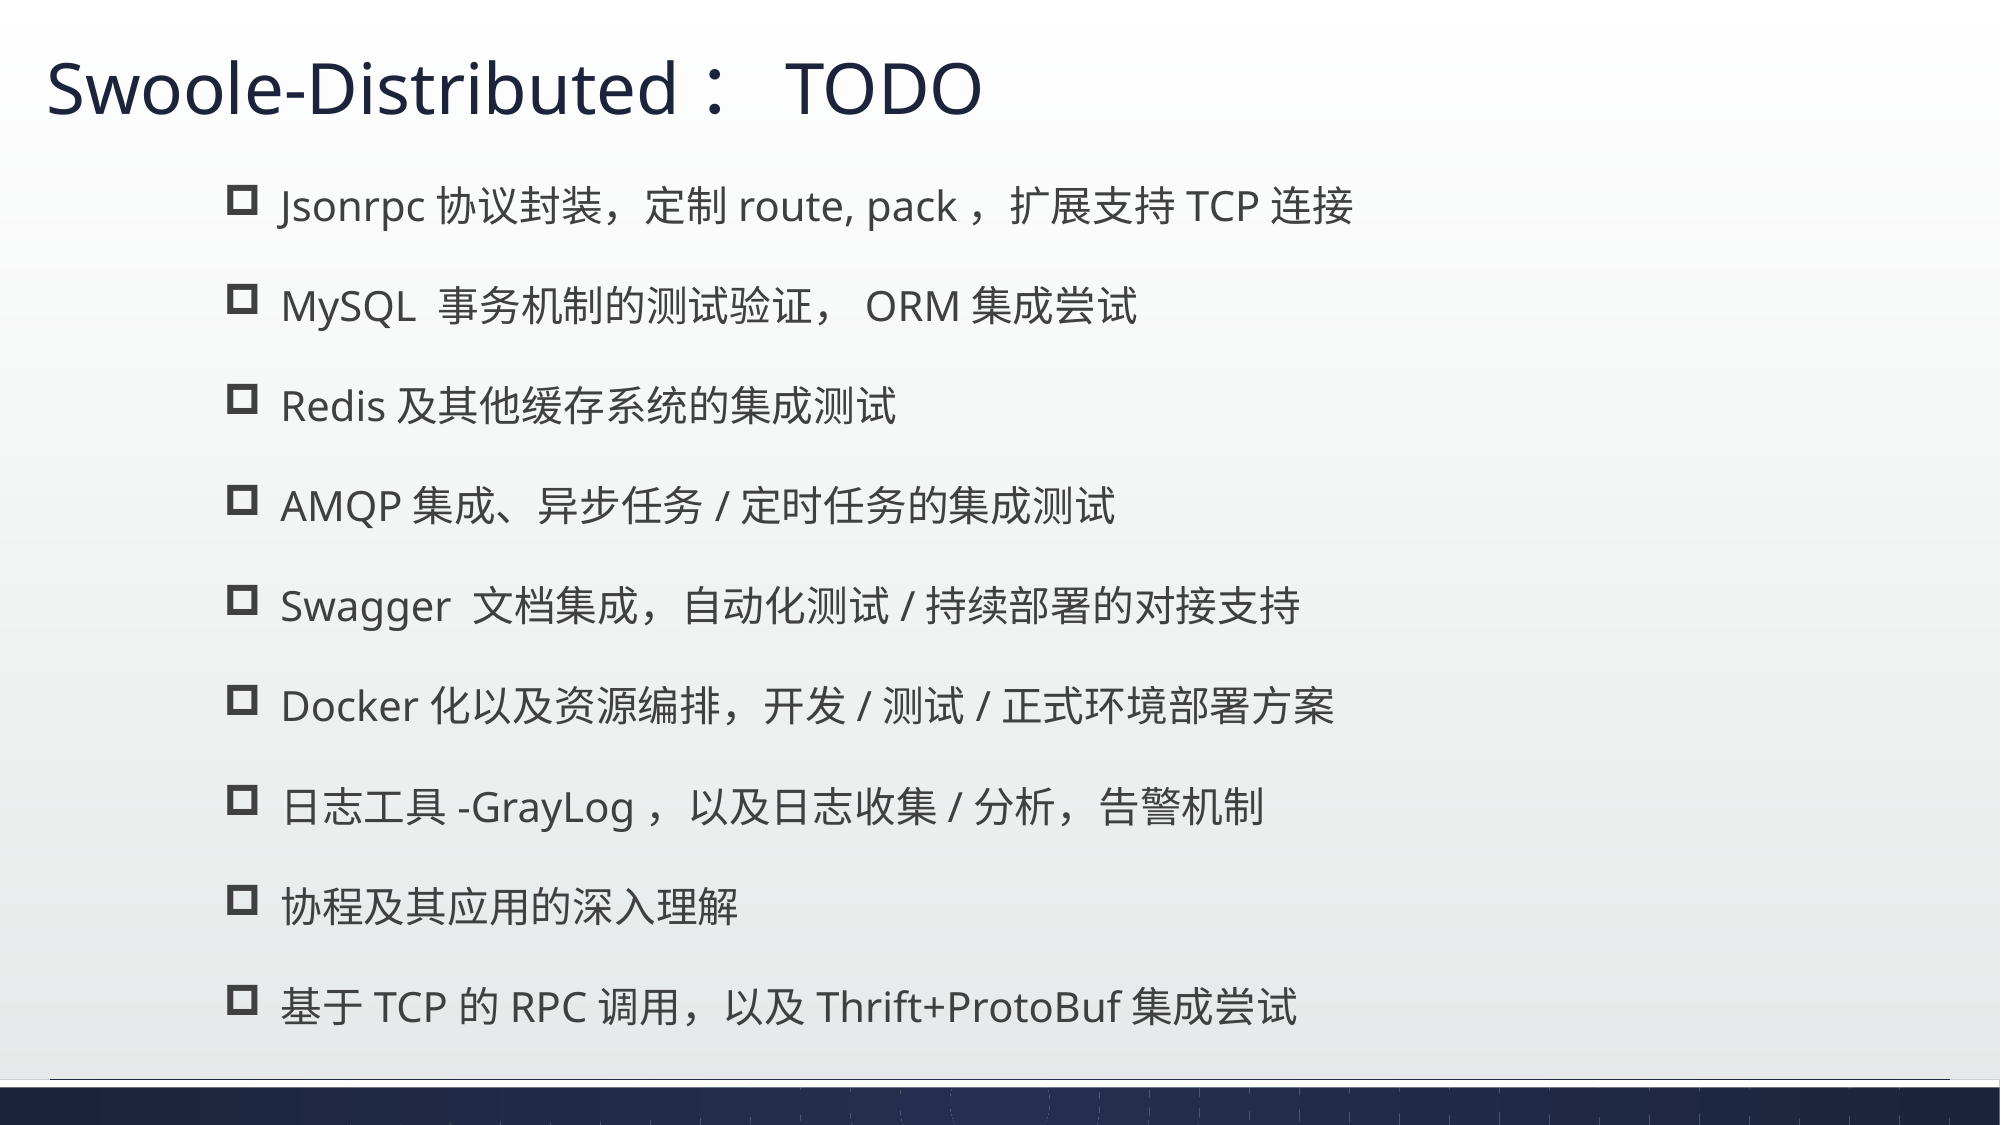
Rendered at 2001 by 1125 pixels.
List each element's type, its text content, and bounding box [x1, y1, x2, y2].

title Swoole-Distributed：TODO [31, 30, 1957, 138]
text_box Jsonrpc协议封装，定制route, pack，扩展支持TCP连接 MySQL 事务机制的测试验证，ORM集成尝试 Redis及其他缓存系统的集成测试 AMQP集成、异步任务/定时任务的集成测试 Swagger 文档集成，自动化测试/持续部署的对接支持 Docker化以及资源编排，开发/测试/正式环境部署方案 日志工具-GrayLog，以及日志收集/分析，告警机制 协程及其应用的深入理解 基于TCP的RPC调用，以及Thrift+ProtoBuf集成尝试 [209, 172, 1958, 1038]
